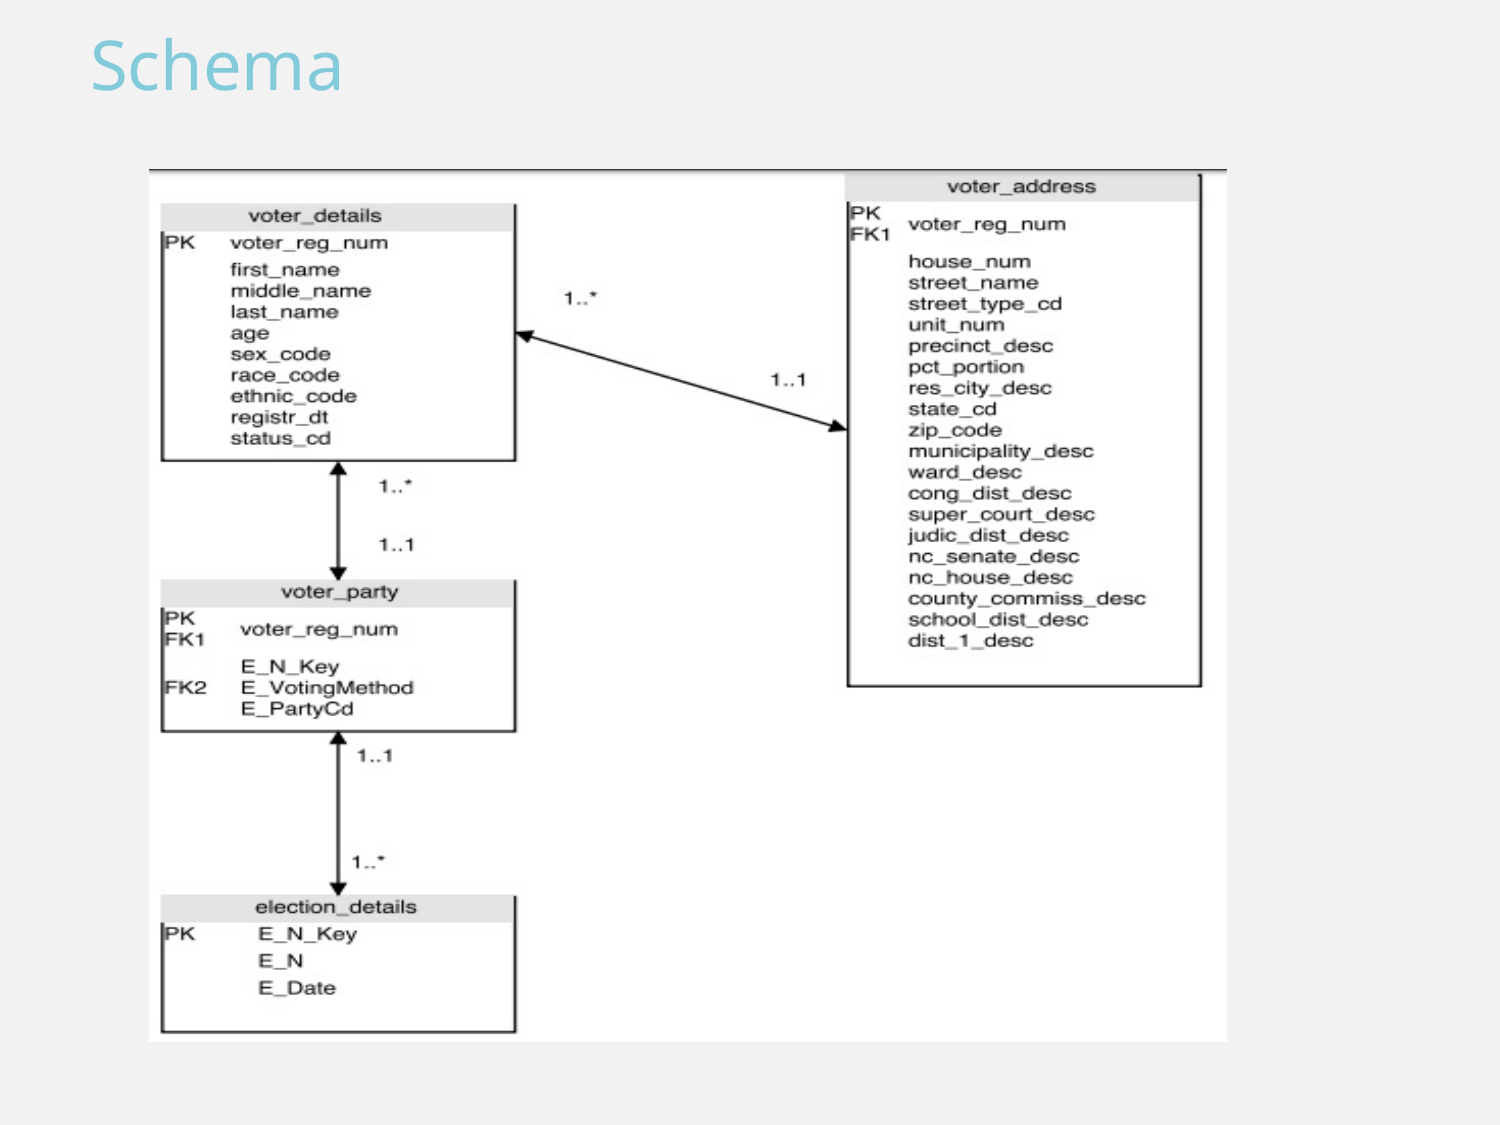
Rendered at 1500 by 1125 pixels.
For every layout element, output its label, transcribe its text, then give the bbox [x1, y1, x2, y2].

title Schema [75, 14, 1425, 122]
picture [149, 169, 1227, 1043]
